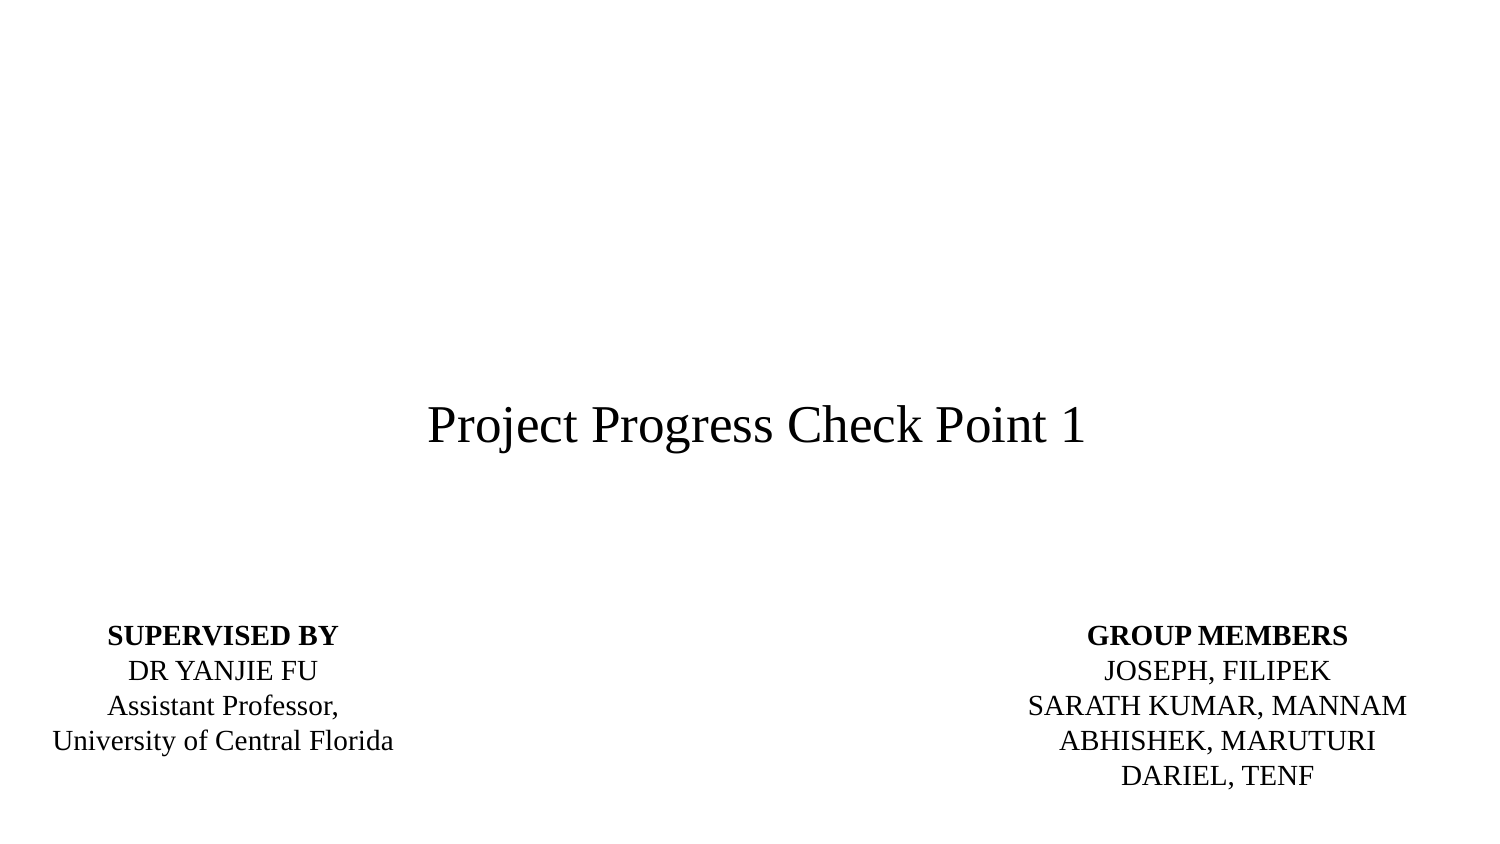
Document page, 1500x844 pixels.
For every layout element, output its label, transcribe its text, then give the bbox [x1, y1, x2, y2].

text_box SUPERVISED BY DR YANJIE FU Assistant Professor, University of Central Florida [31, 601, 416, 772]
title Project Progress Check Point 1 [58, 374, 1457, 469]
text_box GROUP MEMBERS JOSEPH, FILIPEK SARATH KUMAR, MANNAM ABHISHEK, MARUTURI DARIEL, TENF [778, 601, 1500, 842]
